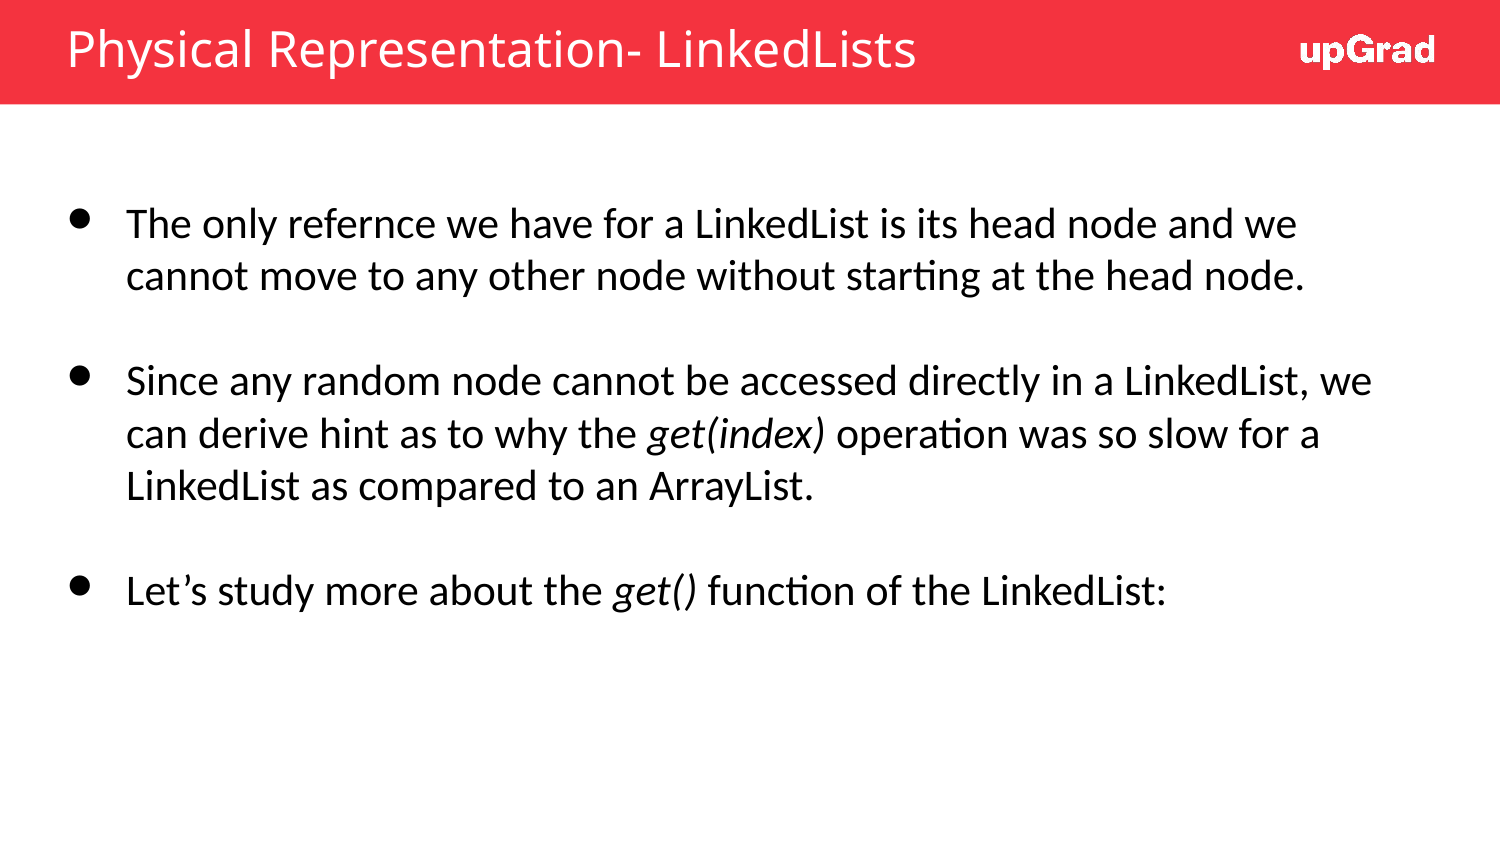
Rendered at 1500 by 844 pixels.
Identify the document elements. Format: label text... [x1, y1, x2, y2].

text_box The only refernce we have for a LinkedList is its head node and we cannot move to any other node without starting at the head node. Since any random node cannot be accessed directly in a LinkedList, we can derive hint as to why the get(index) operation was so slow for a LinkedList as compared to an ArrayList. Let’s study more about the get() function of the LinkedList: [35, 179, 1435, 350]
text_box [0, 0, 1500, 105]
text_box [1300, 34, 1435, 71]
title Physical Representation- LinkedLists [63, 15, 1203, 80]
